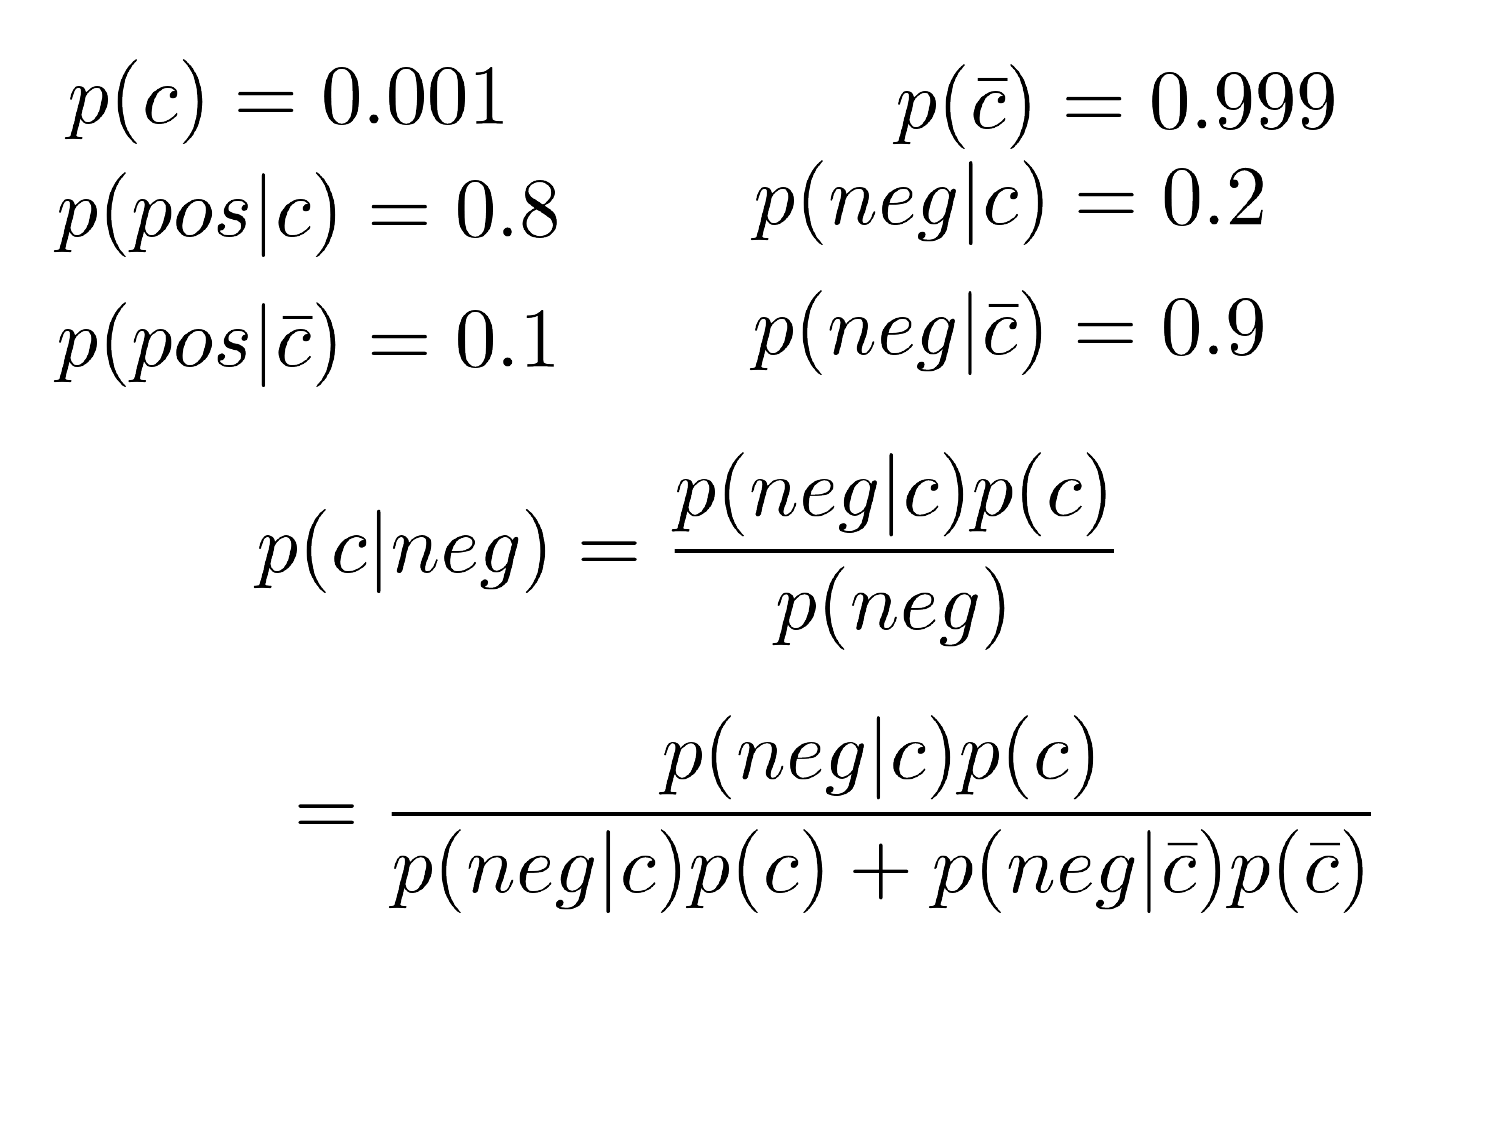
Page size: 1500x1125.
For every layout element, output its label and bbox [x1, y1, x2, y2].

picture [748, 290, 1263, 375]
picture [252, 452, 1114, 651]
picture [297, 715, 1372, 914]
picture [52, 302, 554, 387]
picture [749, 160, 1263, 246]
picture [891, 63, 1335, 149]
picture [63, 59, 503, 144]
picture [52, 172, 557, 257]
